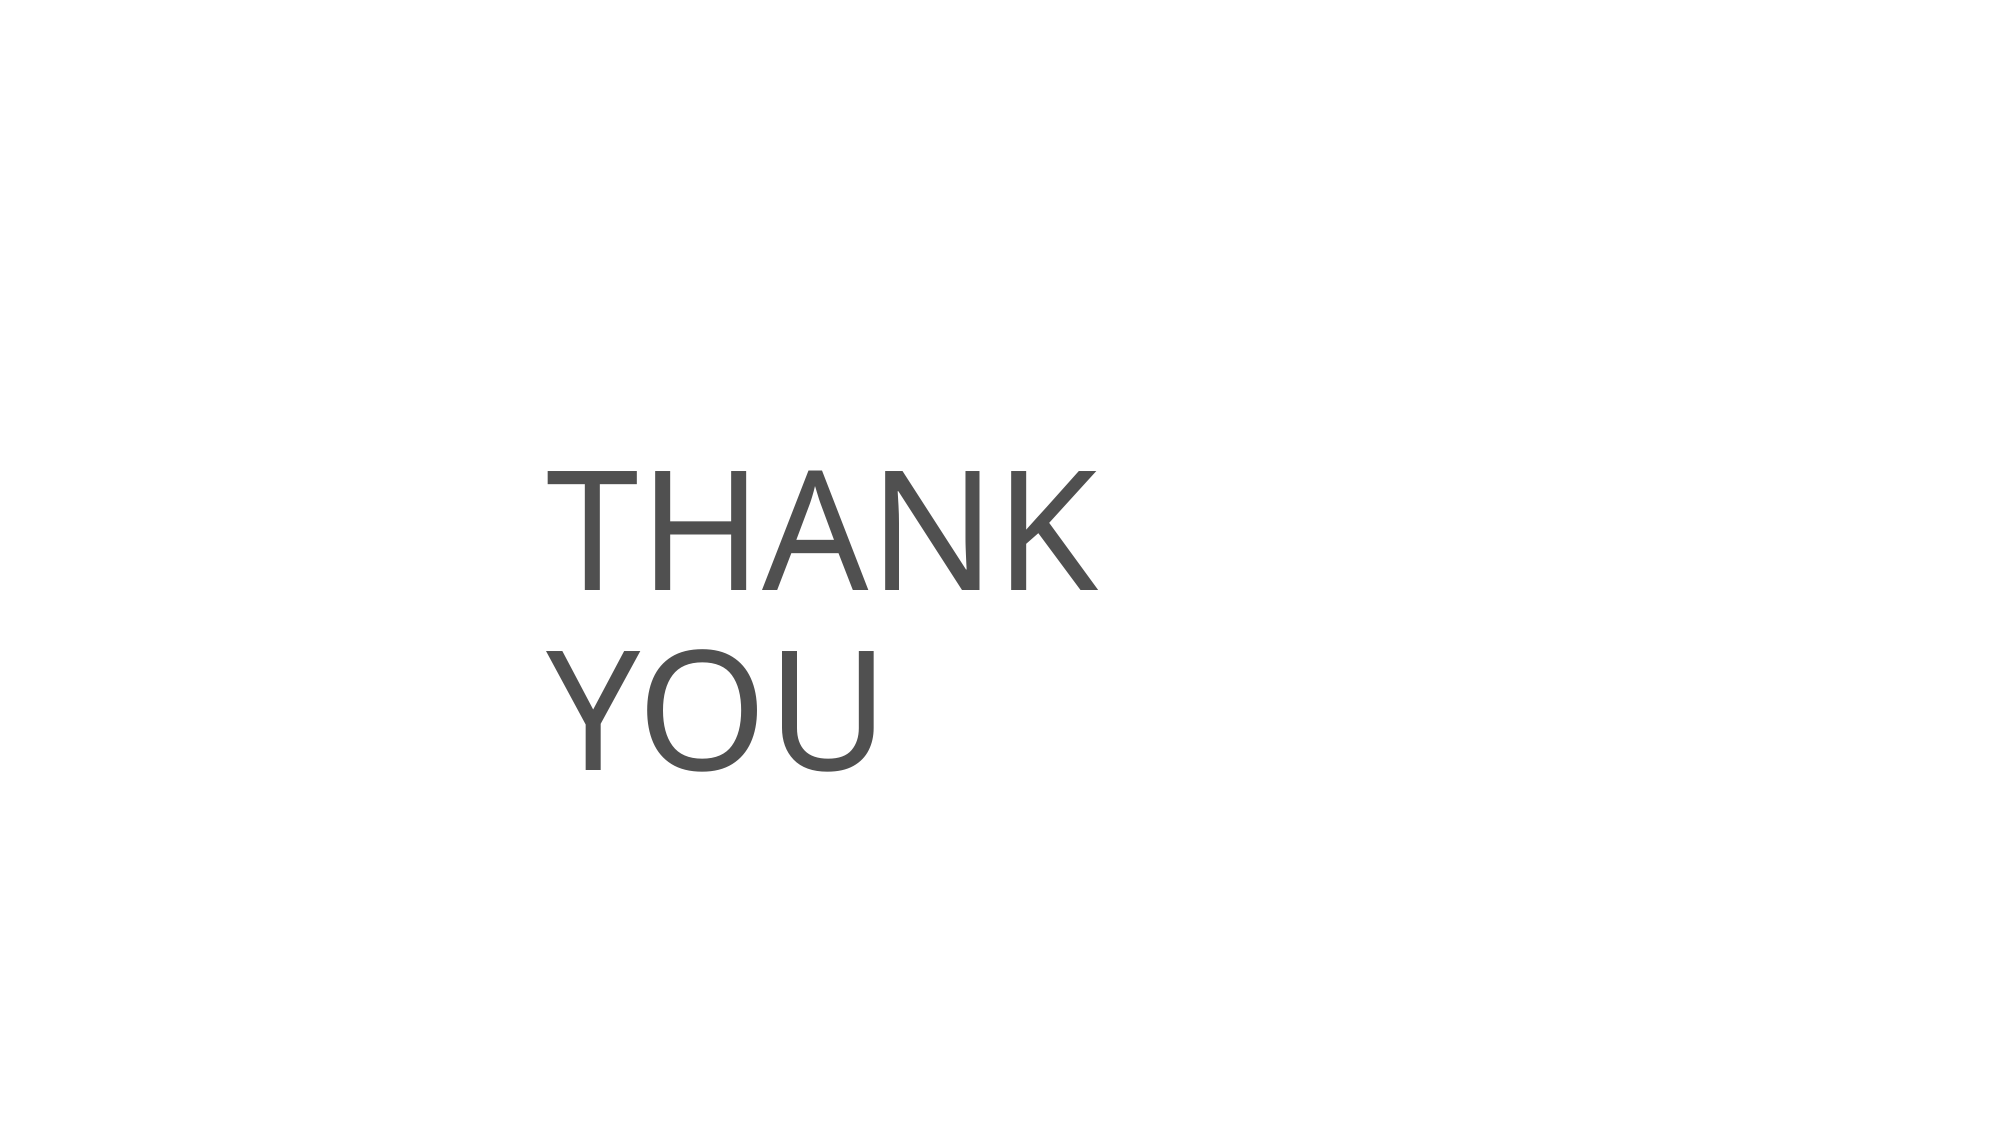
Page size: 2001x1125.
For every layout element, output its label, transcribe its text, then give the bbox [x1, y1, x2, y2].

text_box THANK YOU [531, 439, 1495, 647]
